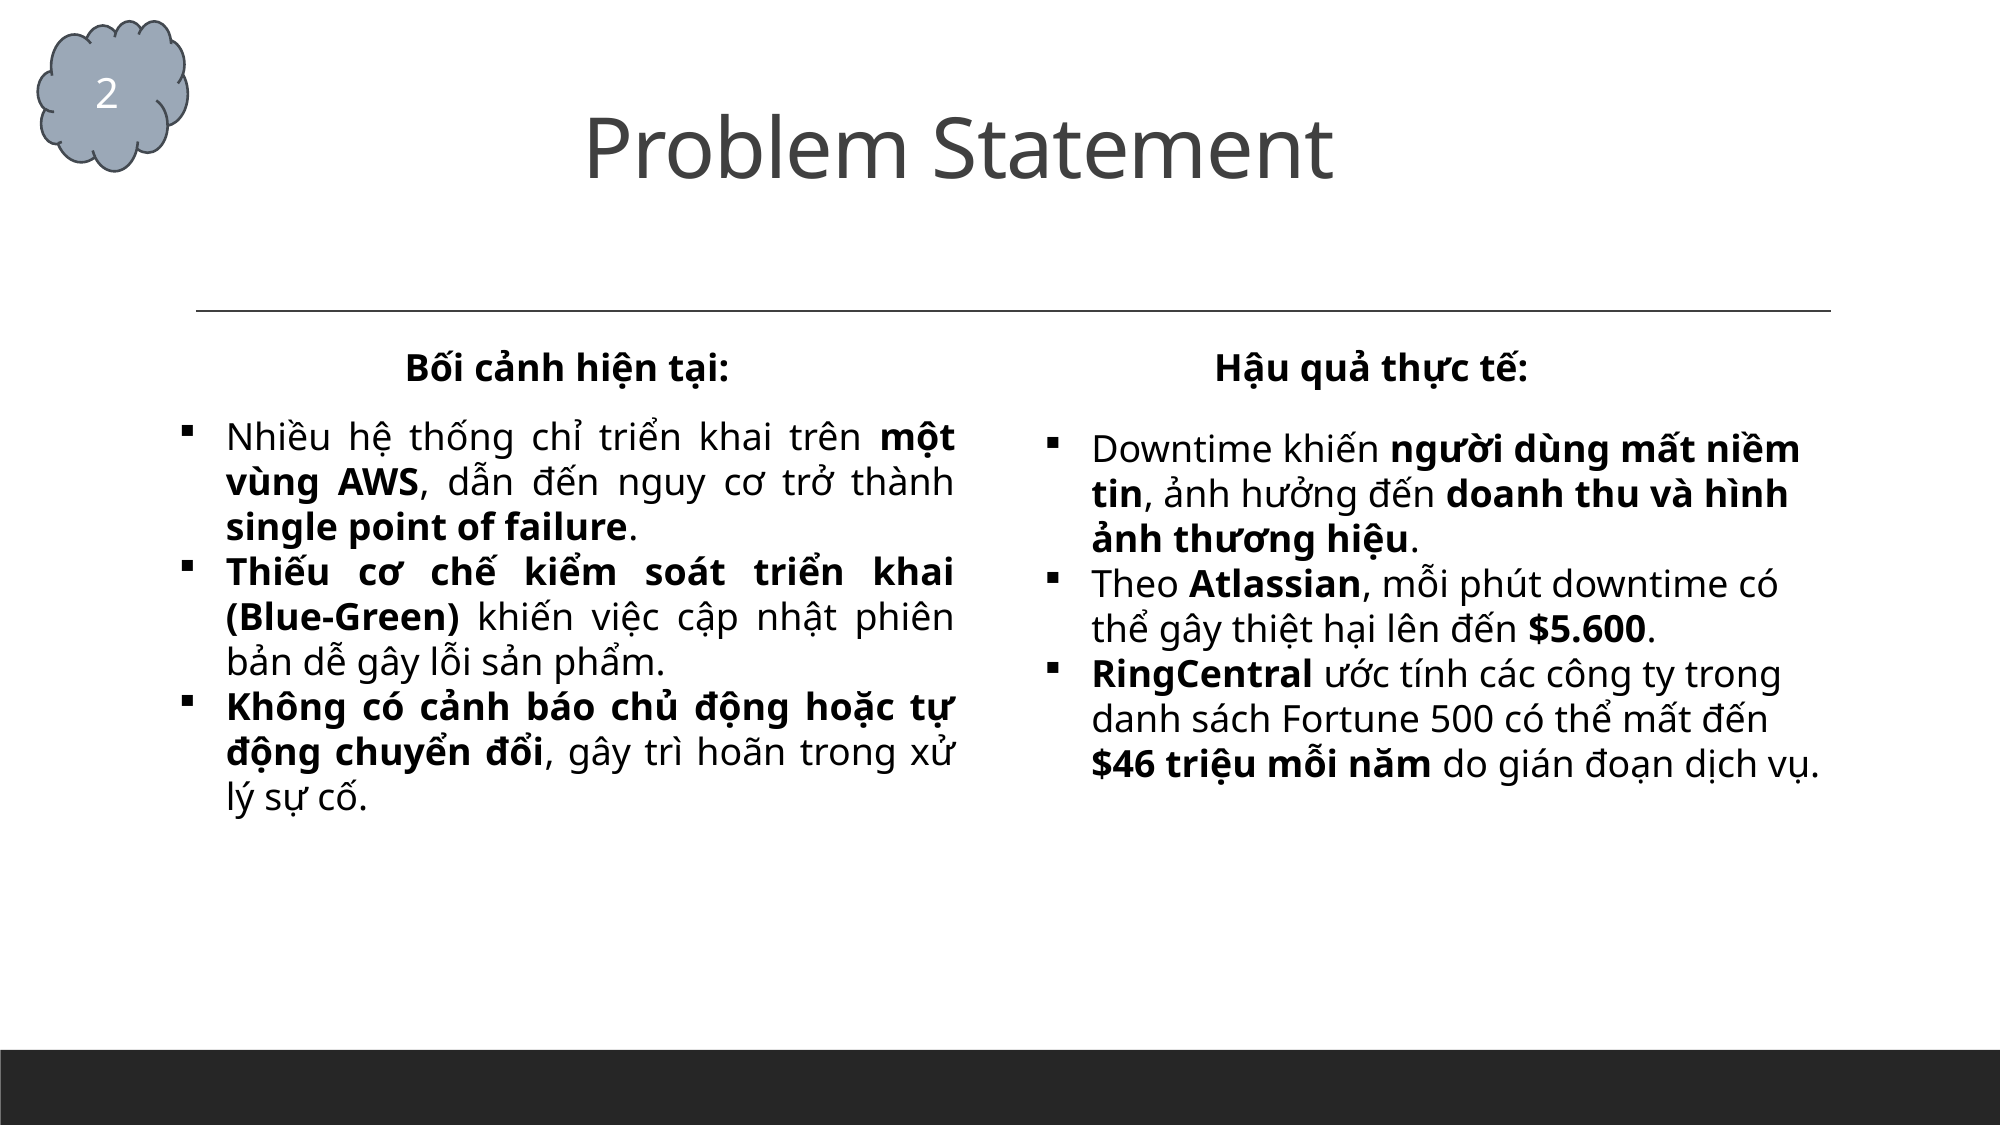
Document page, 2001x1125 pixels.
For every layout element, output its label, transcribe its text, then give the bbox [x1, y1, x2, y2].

text_box Bối cảnh hiện tại: [389, 337, 745, 397]
title Problem Statement [567, 43, 1496, 205]
text_box Nhiều hệ thống chỉ triển khai trên một vùng AWS, dẫn đến nguy cơ trở thành single point of failure. Thiếu cơ chế kiểm soát triển khai (Blue-Green) khiến việc cập nhật phiên bản dễ gây lỗi sản phẩm. Không có cảnh báo chủ động hoặc tự động chuyển đổi, gây trì hoãn trong xử lý sự cố. [164, 406, 971, 871]
text_box 2 [36, 19, 190, 173]
text_box Downtime khiến người dùng mất niềm tin, ảnh hưởng đến doanh thu và hình ảnh thương hiệu. Theo Atlassian, mỗi phút downtime có thể gây thiệt hại lên đến $5.600. RingCentral ước tính các công ty trong danh sách Fortune 500 có thể mất đến $46 triệu mỗi năm do gián đoạn dịch vụ. [1029, 417, 1836, 838]
text_box Hậu quả thực tế: [1199, 337, 1544, 397]
